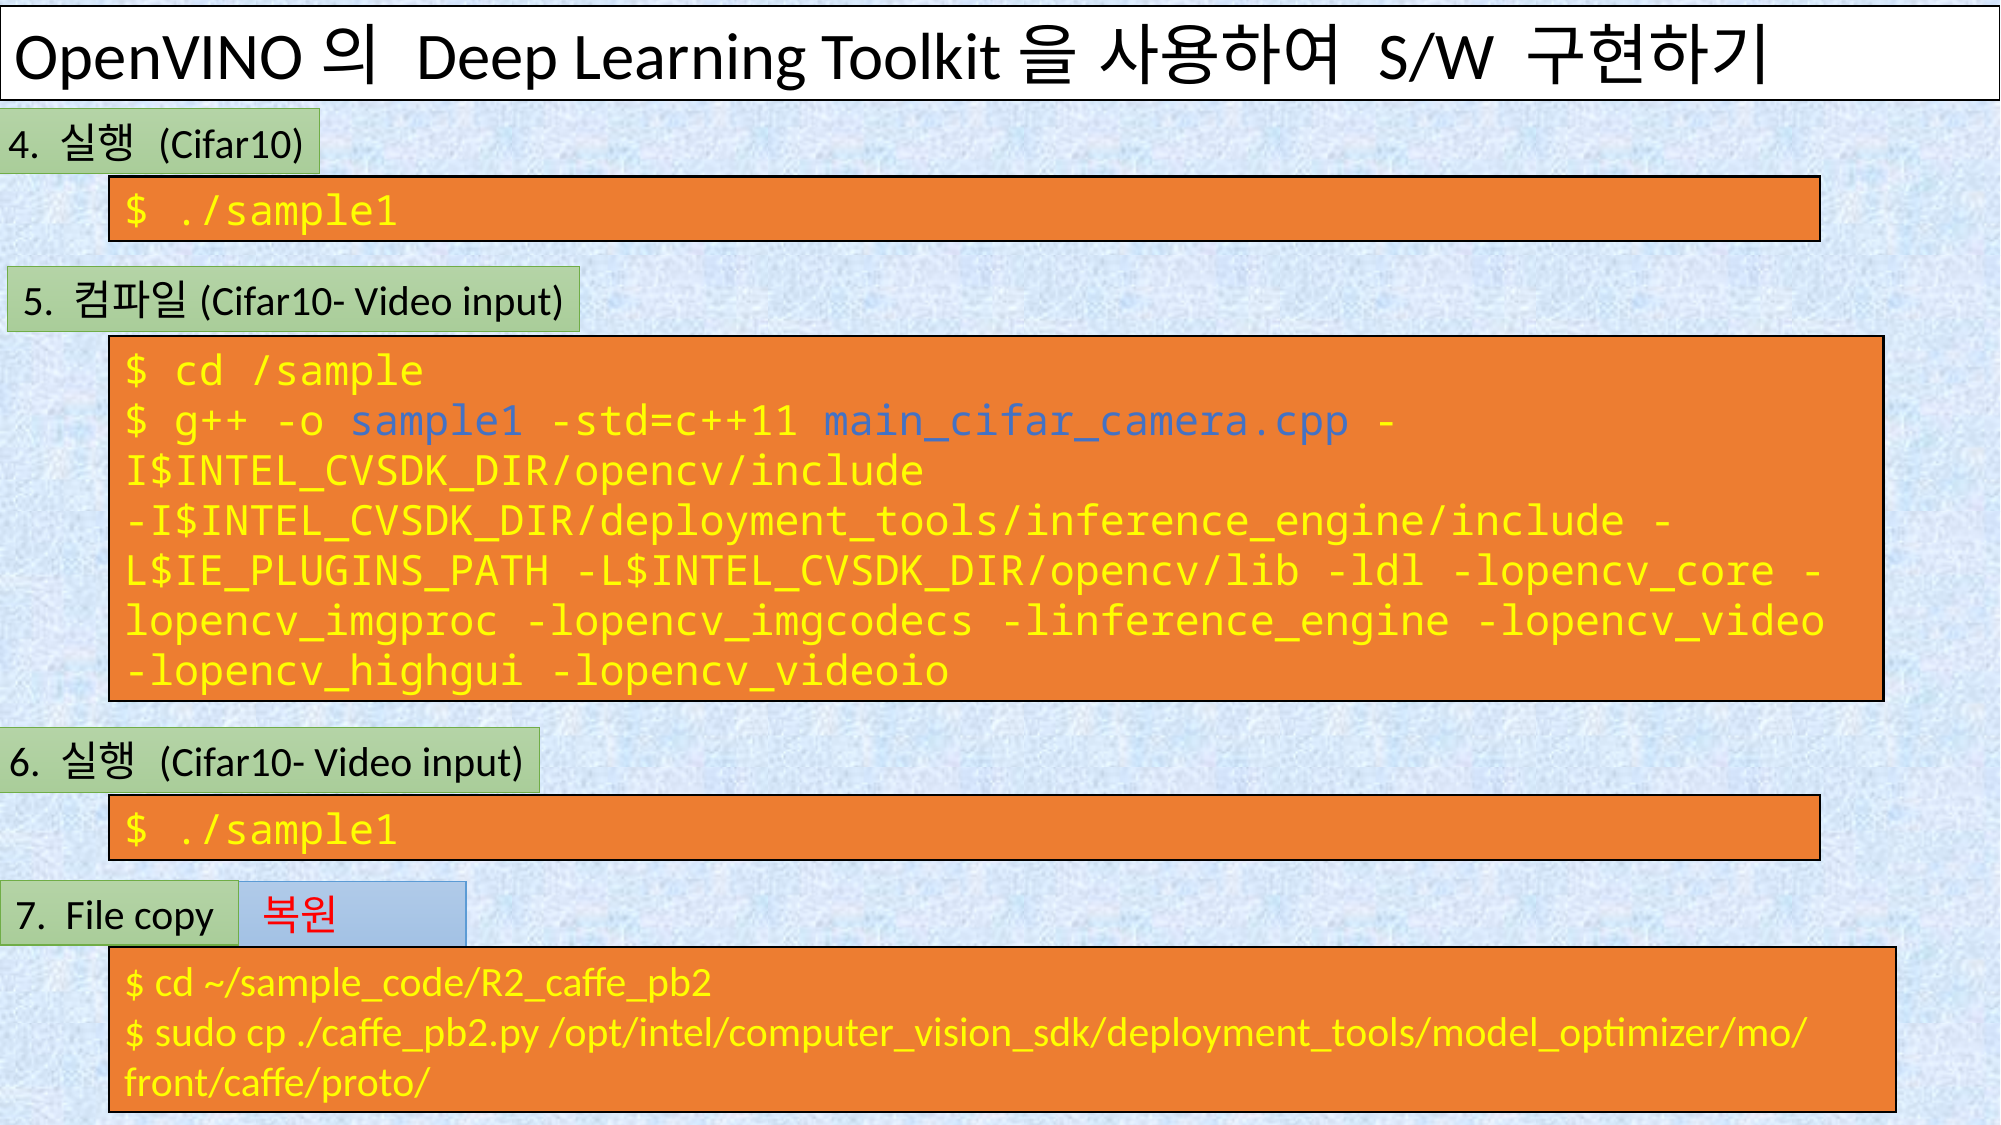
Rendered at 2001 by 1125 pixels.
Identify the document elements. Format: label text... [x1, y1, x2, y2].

text_box $ ./sample1 [108, 794, 1821, 861]
picture [0, 0, 2001, 1125]
text_box 복원 [239, 881, 467, 946]
text_box 4. 실행 (Cifar10) [0, 108, 320, 174]
text_box $ ./sample1 [108, 175, 1821, 242]
text_box 6. 실행 (Cifar10- Video input) [0, 727, 540, 793]
text_box 7. File copy [0, 880, 239, 946]
text_box 5. 컴파일(Cifar10- Video input) [7, 266, 580, 332]
text_box $ cd /sample $ g++ -o sample1 -std=c++11 main_cifar_camera.cpp -I$INTEL_CVSDK_DIR/opencv/include -I$INTEL_CVSDK_DIR/deployment_tools/inference_engine/include -L$IE_PLUGINS_PATH -L$INTEL_CVSDK_DIR/opencv/lib -ldl -lopencv_core -lopencv_imgproc -lopencv_imgcodecs -linference_engine -lopencv_video -lopencv_highgui -lopencv_videoio [108, 335, 1885, 702]
text_box $ cd ~/sample_code/R2_caffe_pb2 $ sudo cp ./caffe_pb2.py /opt/intel/computer_vision_sdk/deployment_tools/model_optimizer/mo/front/caffe/proto/ [108, 946, 1897, 1113]
text_box OpenVINO의 Deep Learning Toolkit을 사용하여 S/W 구현하기 [0, 5, 2000, 101]
